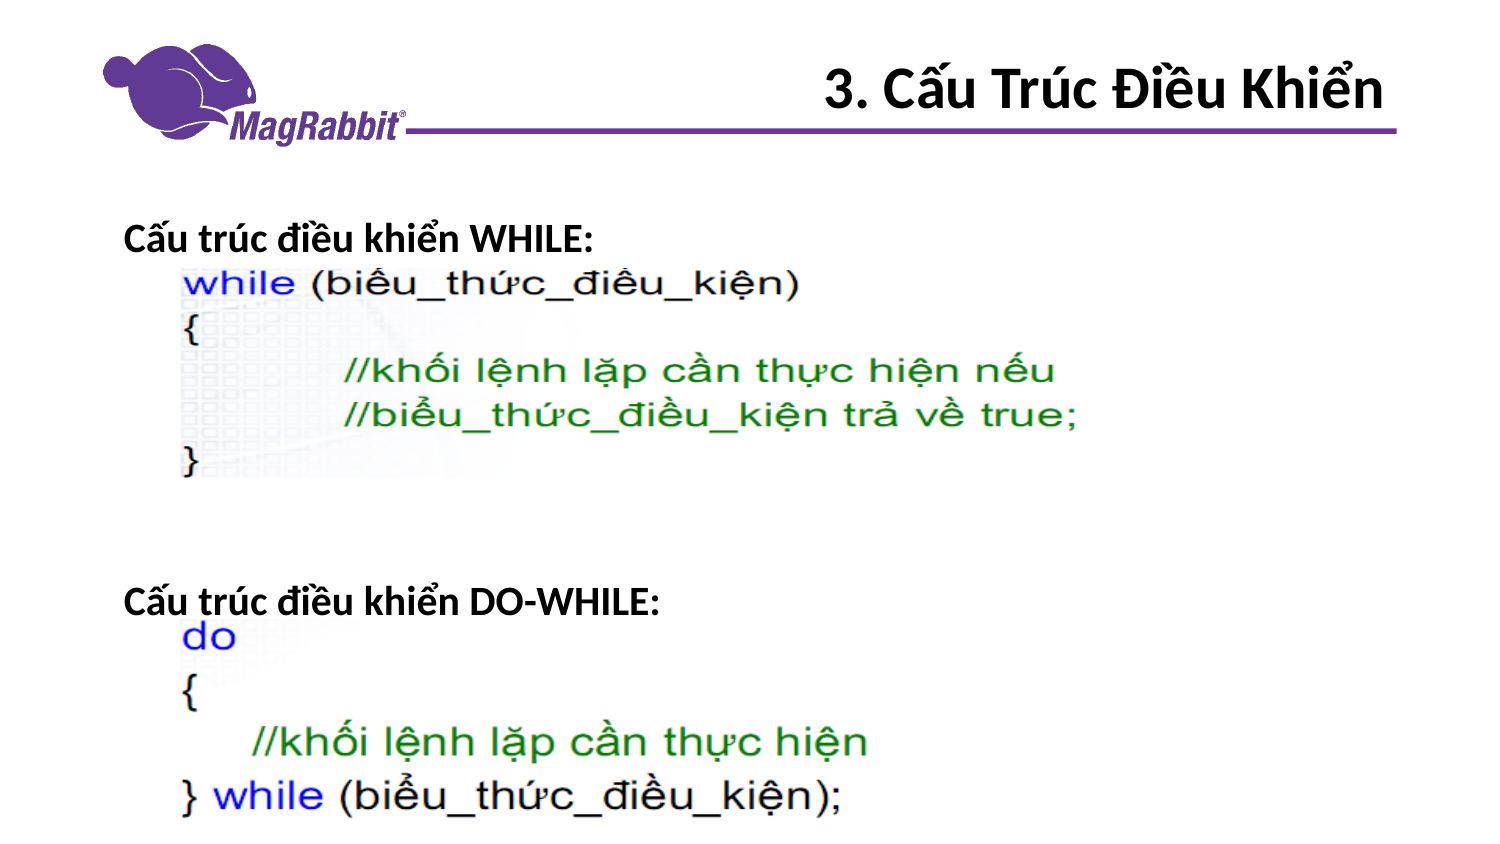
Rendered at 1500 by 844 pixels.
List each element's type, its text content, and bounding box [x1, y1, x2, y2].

title 3. Cấu Trúc Điều Khiển [638, 38, 1397, 130]
picture [103, 44, 406, 150]
picture [180, 619, 870, 822]
text_box Cấu trúc điều khiển WHILE: Cấu trúc điều khiển DO-WHILE: [109, 170, 1360, 797]
picture [180, 267, 1080, 479]
